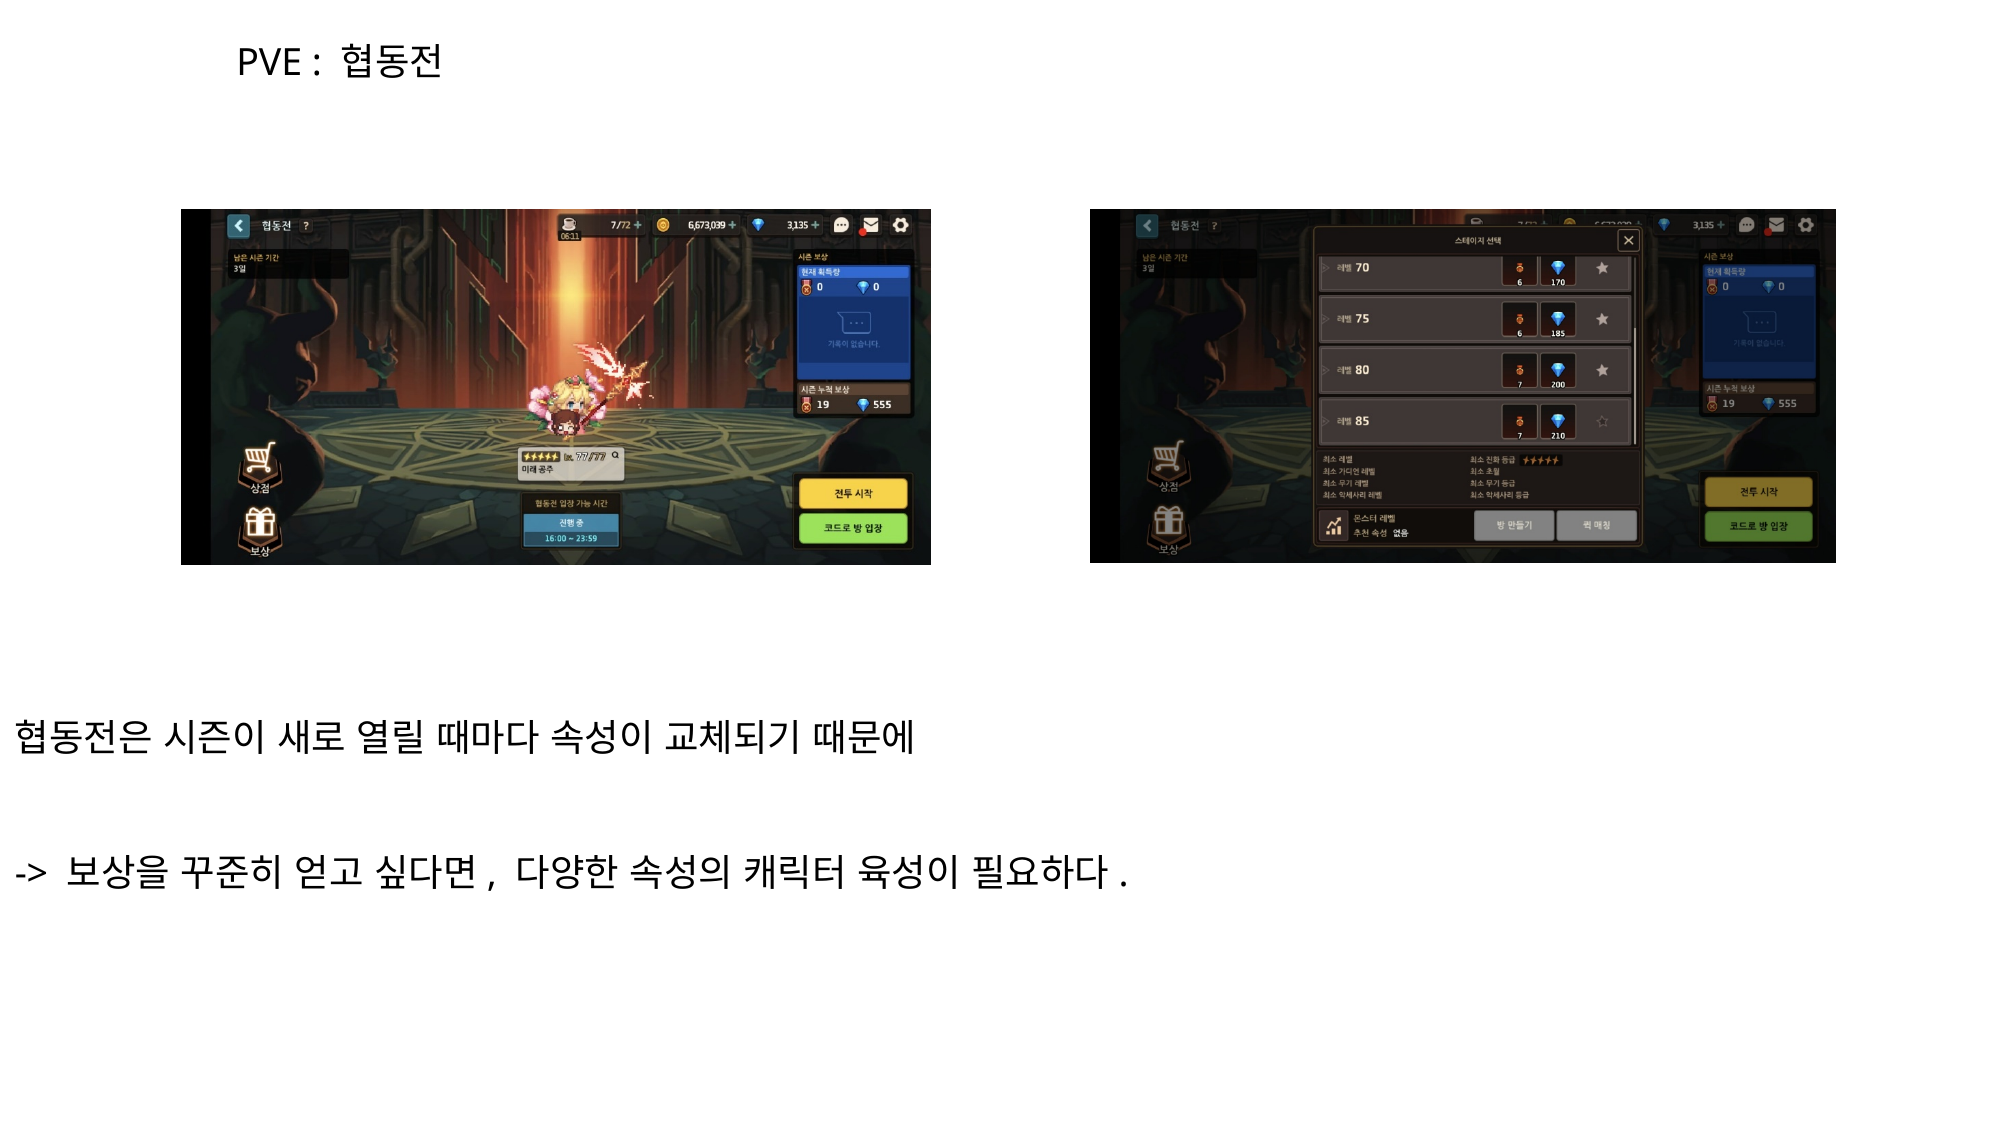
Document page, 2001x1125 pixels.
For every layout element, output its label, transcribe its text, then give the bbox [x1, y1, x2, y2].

picture [181, 209, 931, 565]
text_box PVE : 협동전 [221, 30, 931, 91]
picture [1089, 209, 1836, 563]
text_box 협동전은 시즌이 새로 열릴 때마다 속성이 교체되기 때문에 -> 보상을 꾸준히 얻고 싶다면, 다양한 속성의 캐릭터 육성이 필요하다. [0, 684, 2000, 902]
